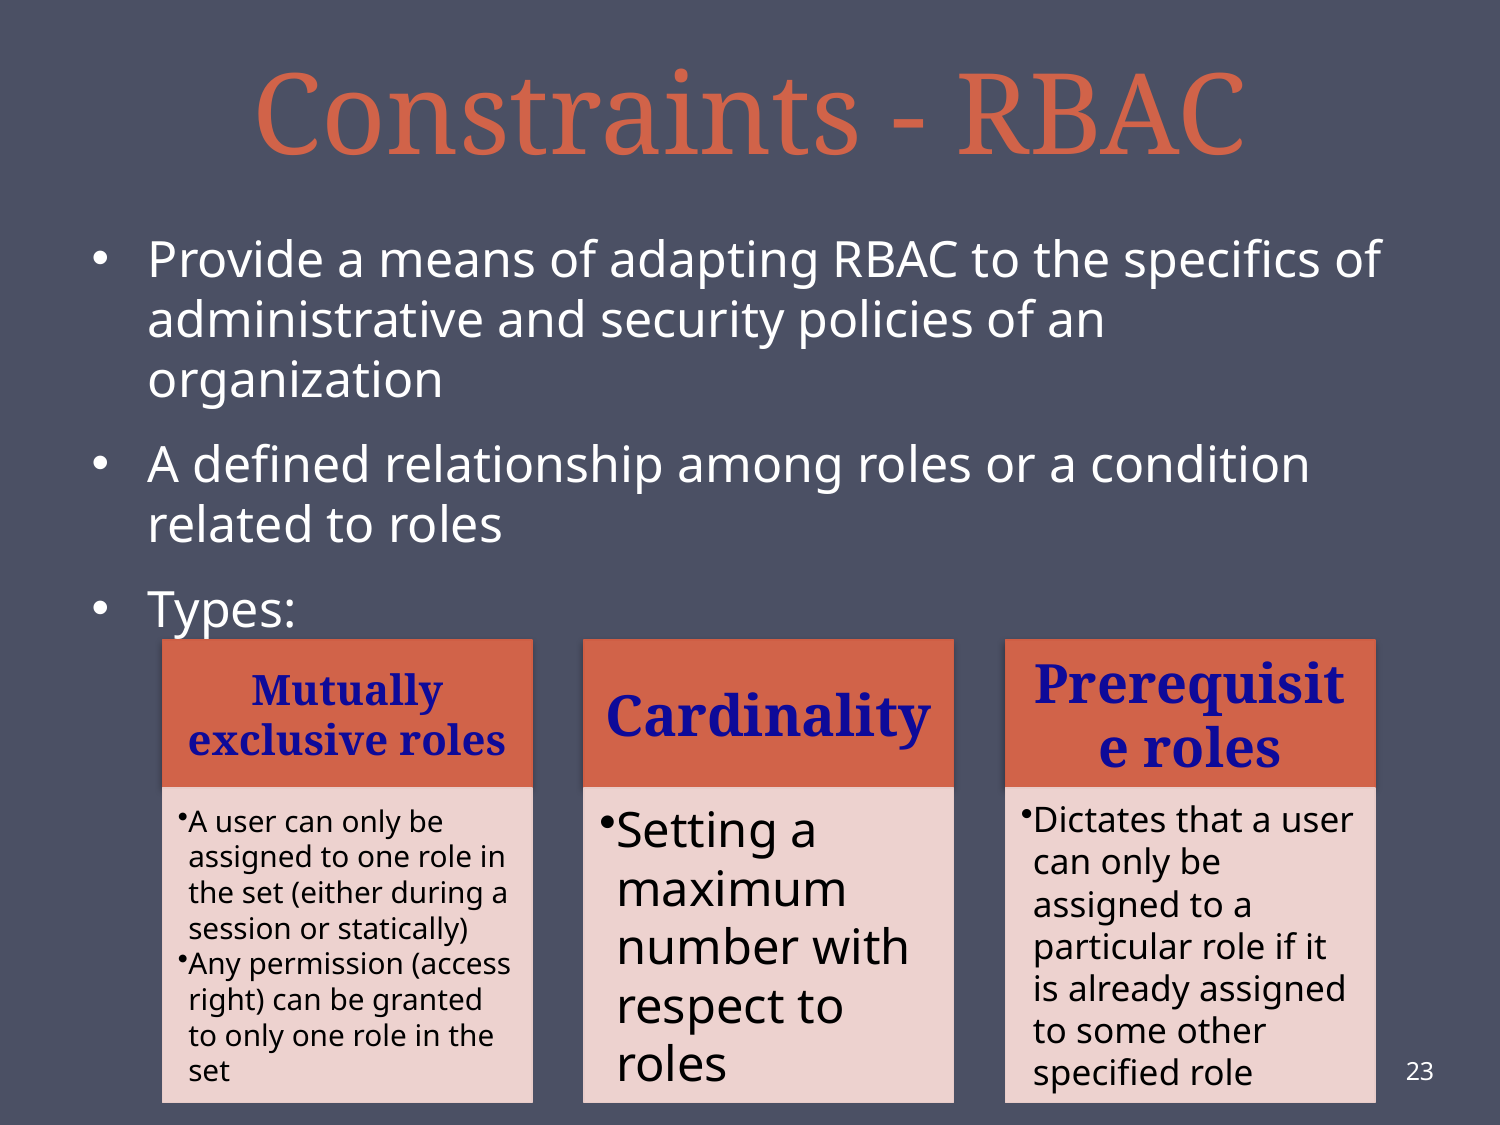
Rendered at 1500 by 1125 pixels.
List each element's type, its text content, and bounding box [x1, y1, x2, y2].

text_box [162, 639, 1376, 1103]
list Provide a means of adapting RBAC to the specifics of administrative and security policies of an organization A defined relationship among roles or a condition related to roles Types: [76, 219, 1427, 1045]
slide_number 23 [1401, 1042, 1494, 1103]
title Constraints - RBAC [75, 0, 1425, 185]
